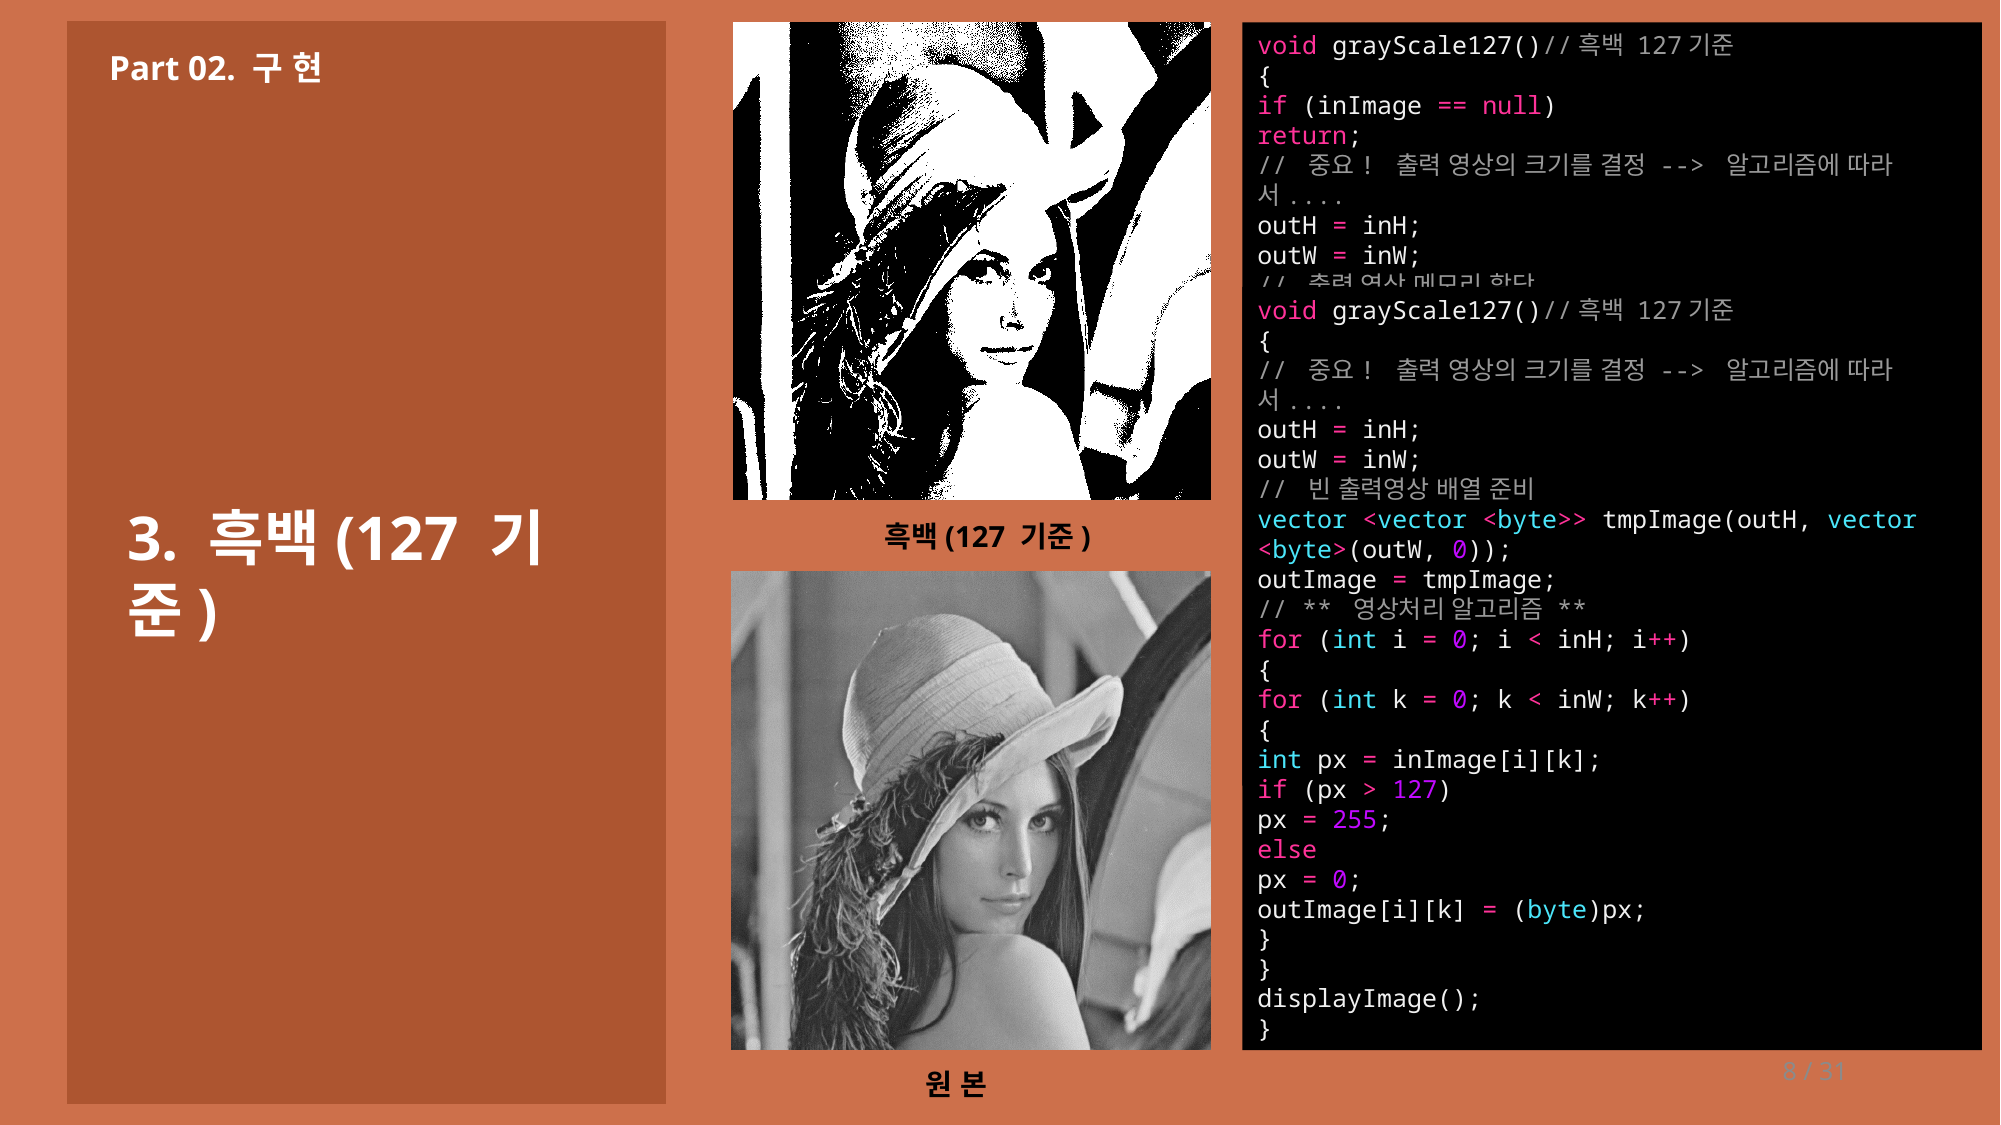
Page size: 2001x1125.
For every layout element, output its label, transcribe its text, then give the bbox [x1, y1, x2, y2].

text_box Part 02. 구 현 [94, 39, 375, 95]
picture [733, 22, 1211, 500]
text_box 3. 흑백(127 기준) [112, 492, 626, 653]
slide_number 8 / 31 [1412, 1042, 1863, 1103]
text_box 흑백(127 기준) [869, 511, 1110, 561]
picture [731, 571, 1211, 1050]
text_box 원 본 [910, 1059, 1031, 1109]
text_box void grayScale127()//흑백 127기준 { if (inImage == null) return; // 중요! 출력 영상의 크기를 결정 --> 알고리즘에 따라서.... outH = inH; outW = inW; // 출력 영상 메모리 할당. outImage = new byte[outH, outW]; // ** 영상처리 알고리즘 ** for (int i = 0; i < inH; i++) { for (int k = 0; k < inW; k++) { int px = inImage[i, k]; if (px > 127) px = 255; else px = 0; outImage[i, k] = (byte)px; } } displayImage(); } [1242, 22, 1982, 286]
text_box [67, 21, 666, 1104]
text_box void grayScale127()//흑백 127기준 { // 중요! 출력 영상의 크기를 결정 --> 알고리즘에 따라서.... outH = inH; outW = inW; // 빈 출력영상 배열 준비 vector <vector <byte>> tmpImage(outH, vector <byte>(outW, 0)); outImage = tmpImage; // ** 영상처리 알고리즘 ** for (int i = 0; i < inH; i++) { for (int k = 0; k < inW; k++) { int px = inImage[i][k]; if (px > 127) px = 255; else px = 0; outImage[i][k] = (byte)px; } } displayImage(); } [1242, 286, 1982, 1051]
